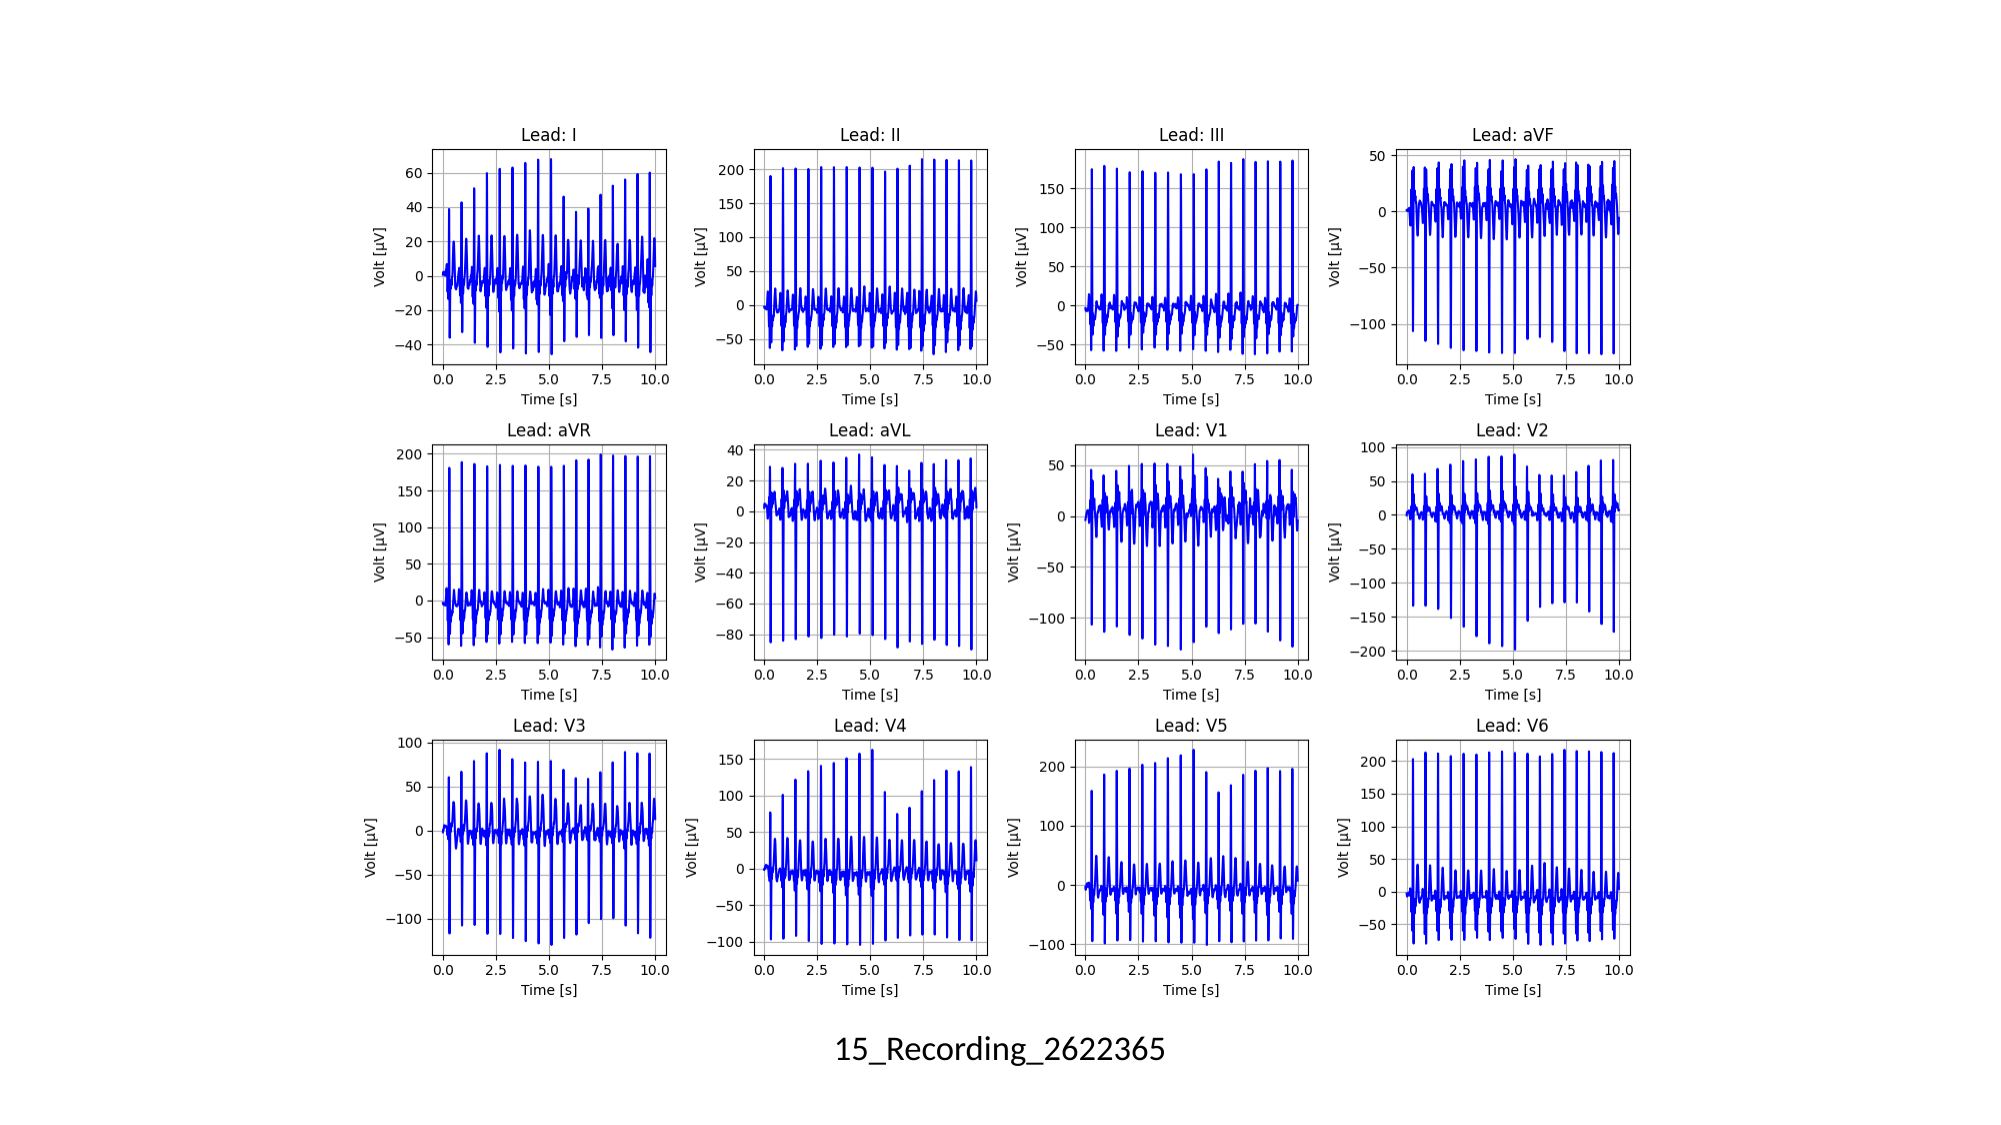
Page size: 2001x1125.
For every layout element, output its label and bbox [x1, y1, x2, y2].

text_box [349, 112, 1650, 1075]
